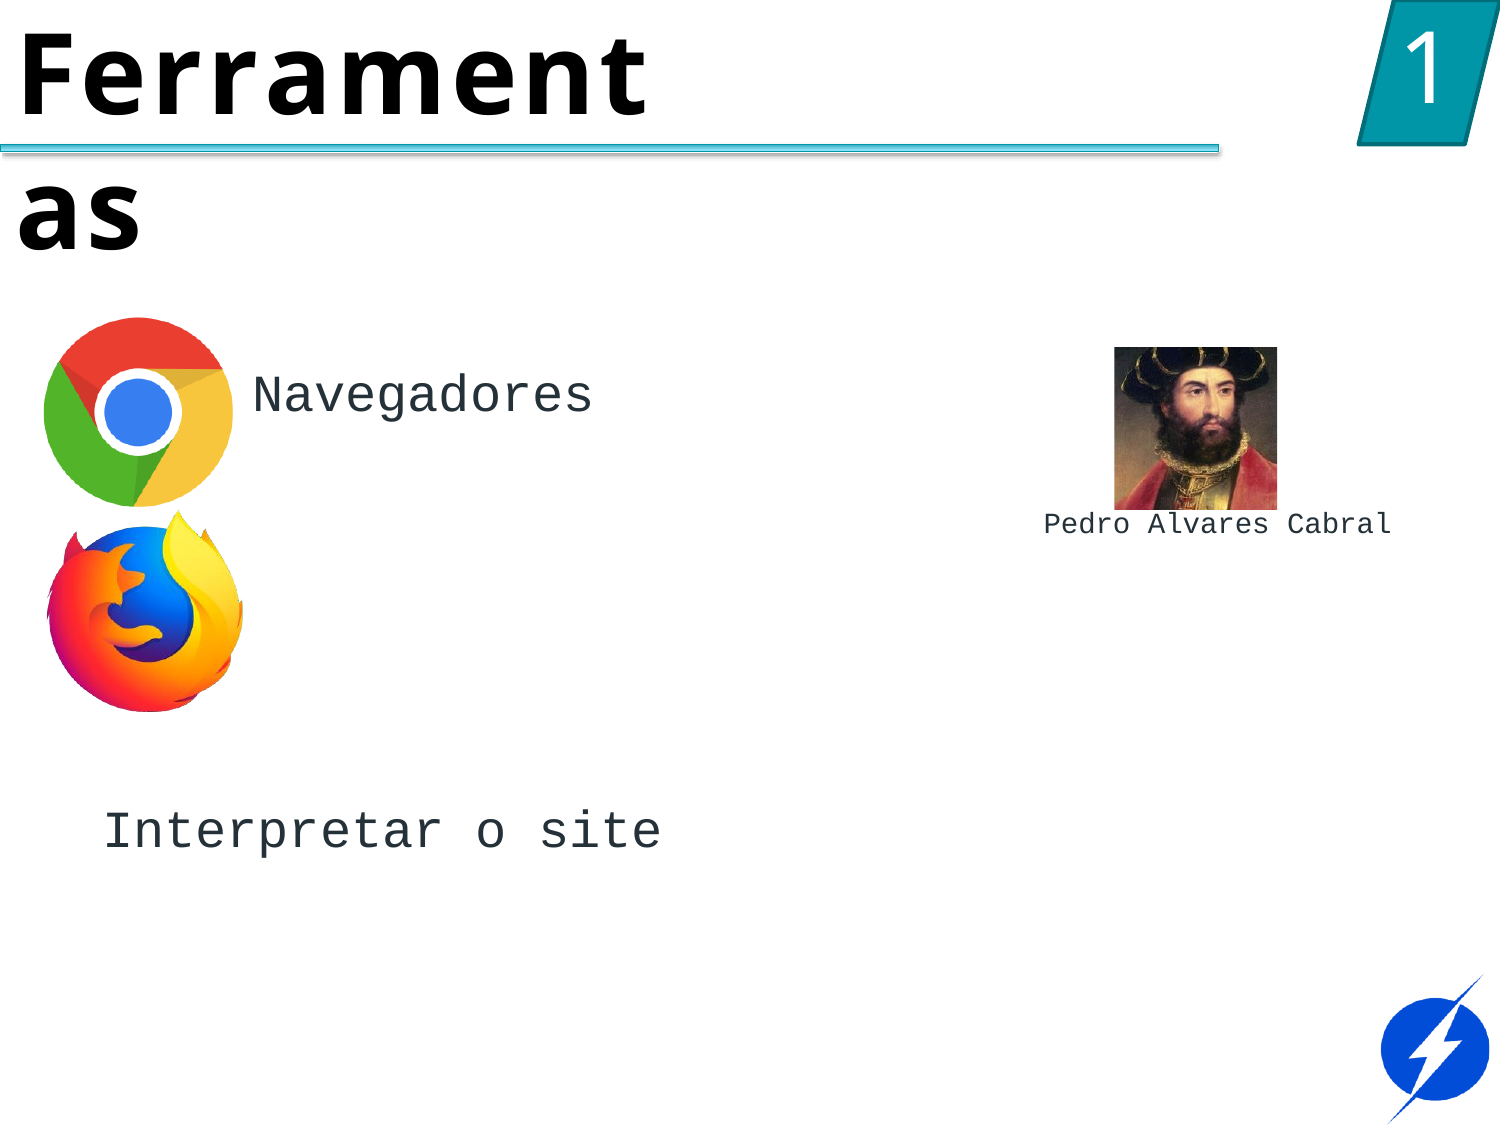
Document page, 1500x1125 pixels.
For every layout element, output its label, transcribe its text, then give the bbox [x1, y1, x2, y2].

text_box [43, 317, 243, 713]
title Ferramentas [12, 170, 703, 273]
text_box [1356, 0, 1500, 149]
title Ferramentas [12, 0, 703, 140]
text_box [1114, 347, 1278, 501]
text_box Navegadores [250, 357, 598, 423]
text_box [0, 141, 1226, 162]
text_box Interpretar o site [99, 793, 667, 858]
text_box Pedro Alvares Cabral [1041, 501, 1396, 539]
text_box [1380, 973, 1490, 1125]
